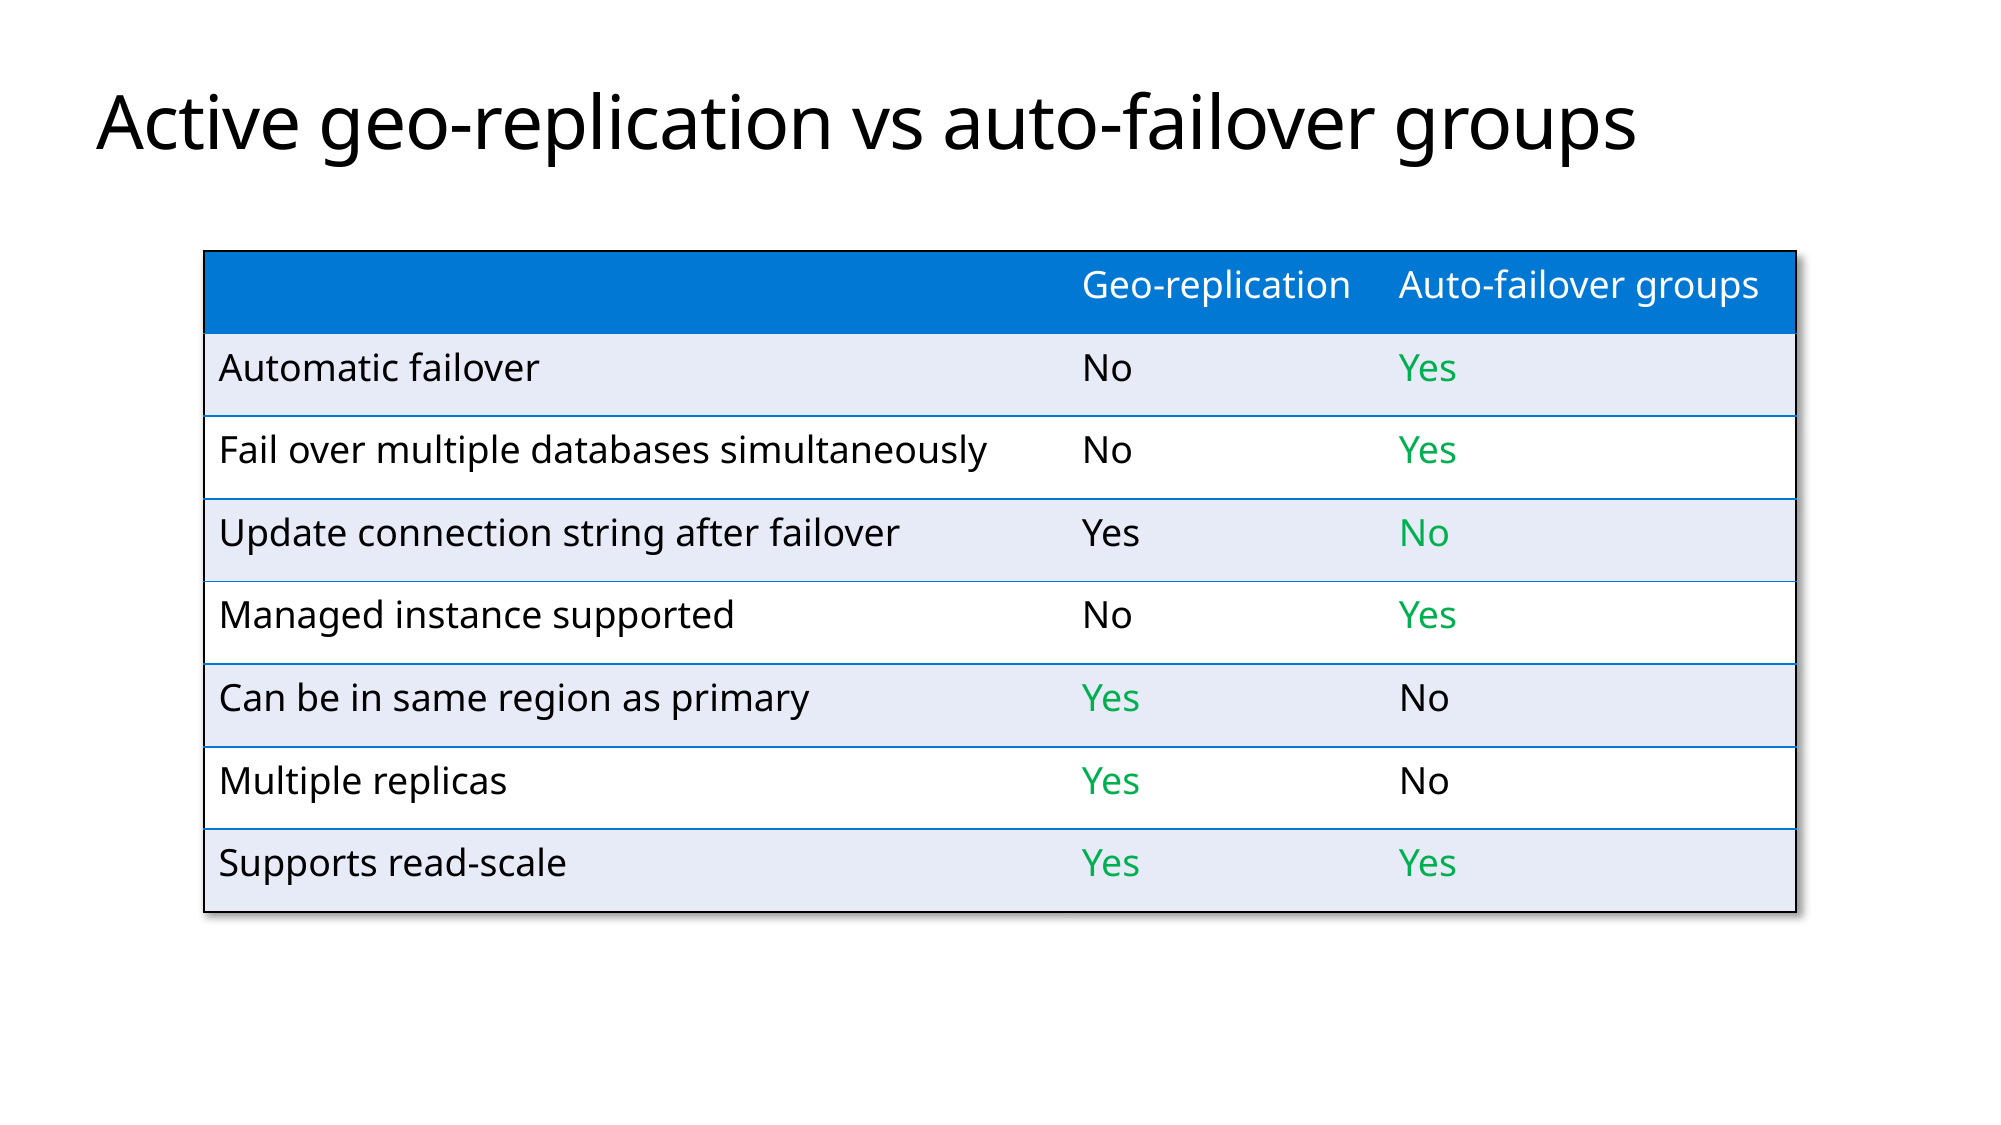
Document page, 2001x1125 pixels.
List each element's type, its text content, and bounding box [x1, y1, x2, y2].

table_cell No [1384, 665, 1795, 746]
table_cell Yes [1067, 748, 1384, 828]
table_cell Yes [1384, 334, 1795, 415]
table_cell No [1384, 748, 1795, 828]
table_cell Fail over multiple databases simultaneously [205, 417, 1067, 498]
table_cell Can be in same region as primary [205, 665, 1067, 746]
table_cell No [1384, 500, 1795, 581]
table_cell No [1067, 417, 1384, 498]
table_header Auto-failover groups [1384, 252, 1795, 333]
table_cell Multiple replicas [205, 748, 1067, 828]
table_cell Automatic failover [205, 334, 1067, 415]
table_cell Supports read-scale [205, 830, 1067, 911]
table_cell Yes [1067, 830, 1384, 911]
table_cell Yes [1384, 582, 1795, 663]
table_header [205, 252, 1067, 333]
table_cell Yes [1384, 830, 1795, 911]
table_cell Yes [1067, 500, 1384, 581]
table_cell No [1067, 334, 1384, 415]
table_cell Managed instance supported [205, 582, 1067, 663]
text_box Active geo-replication vs auto-failover groups [96, 74, 1904, 165]
table_header Geo-replication [1067, 252, 1384, 333]
table_cell Yes [1384, 417, 1795, 498]
table_cell No [1067, 582, 1384, 663]
table_cell Yes [1067, 665, 1384, 746]
table_cell Update connection string after failover [205, 500, 1067, 581]
